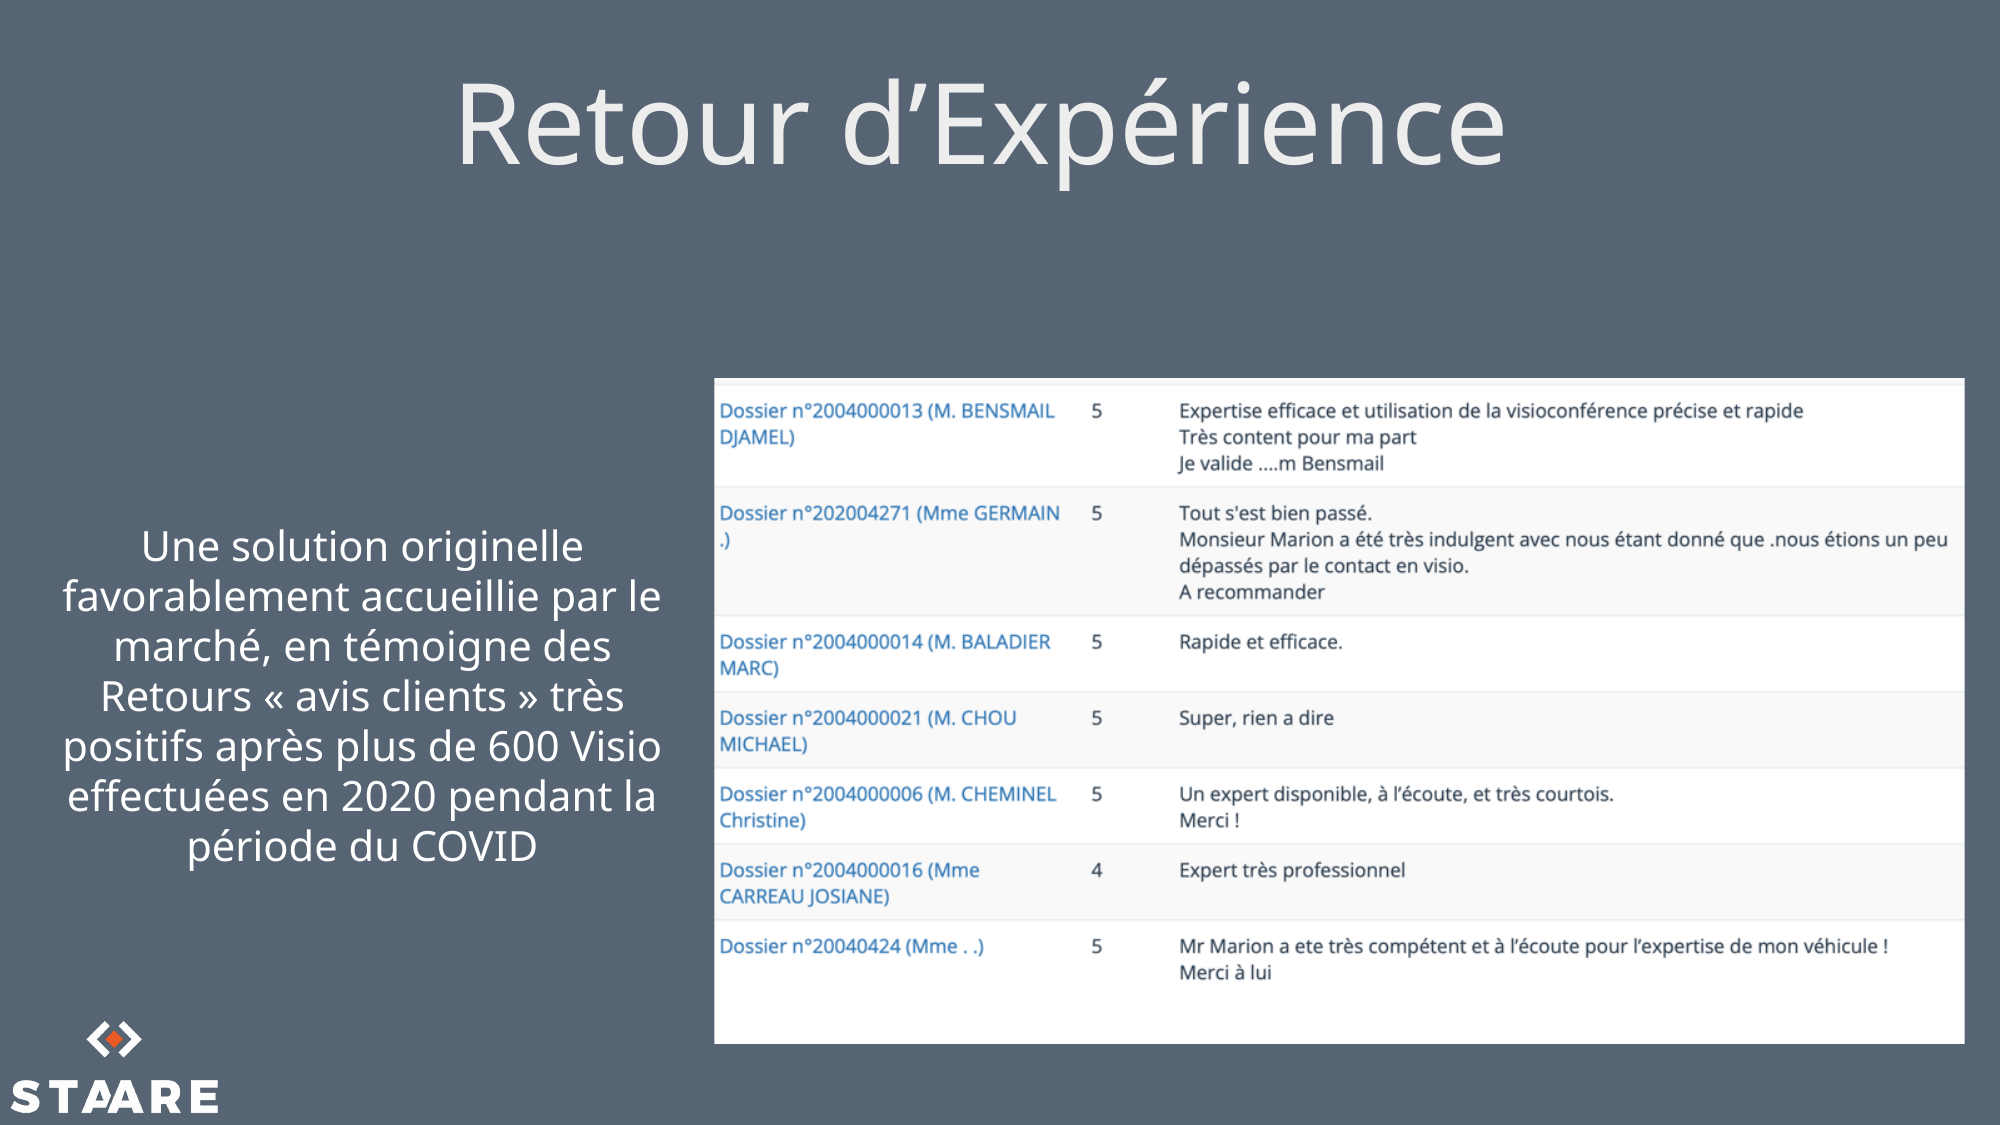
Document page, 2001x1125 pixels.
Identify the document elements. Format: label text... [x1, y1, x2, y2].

text_box Une solution originelle favorablement accueillie par le marché, en témoigne des Retours « avis clients » très positifs après plus de 600 Visio effectuées en 2020 pendant la période du COVID [0, 441, 688, 896]
picture [714, 377, 1965, 1045]
text_box Retour d’Expérience [59, 44, 1903, 195]
picture [0, 1010, 228, 1124]
